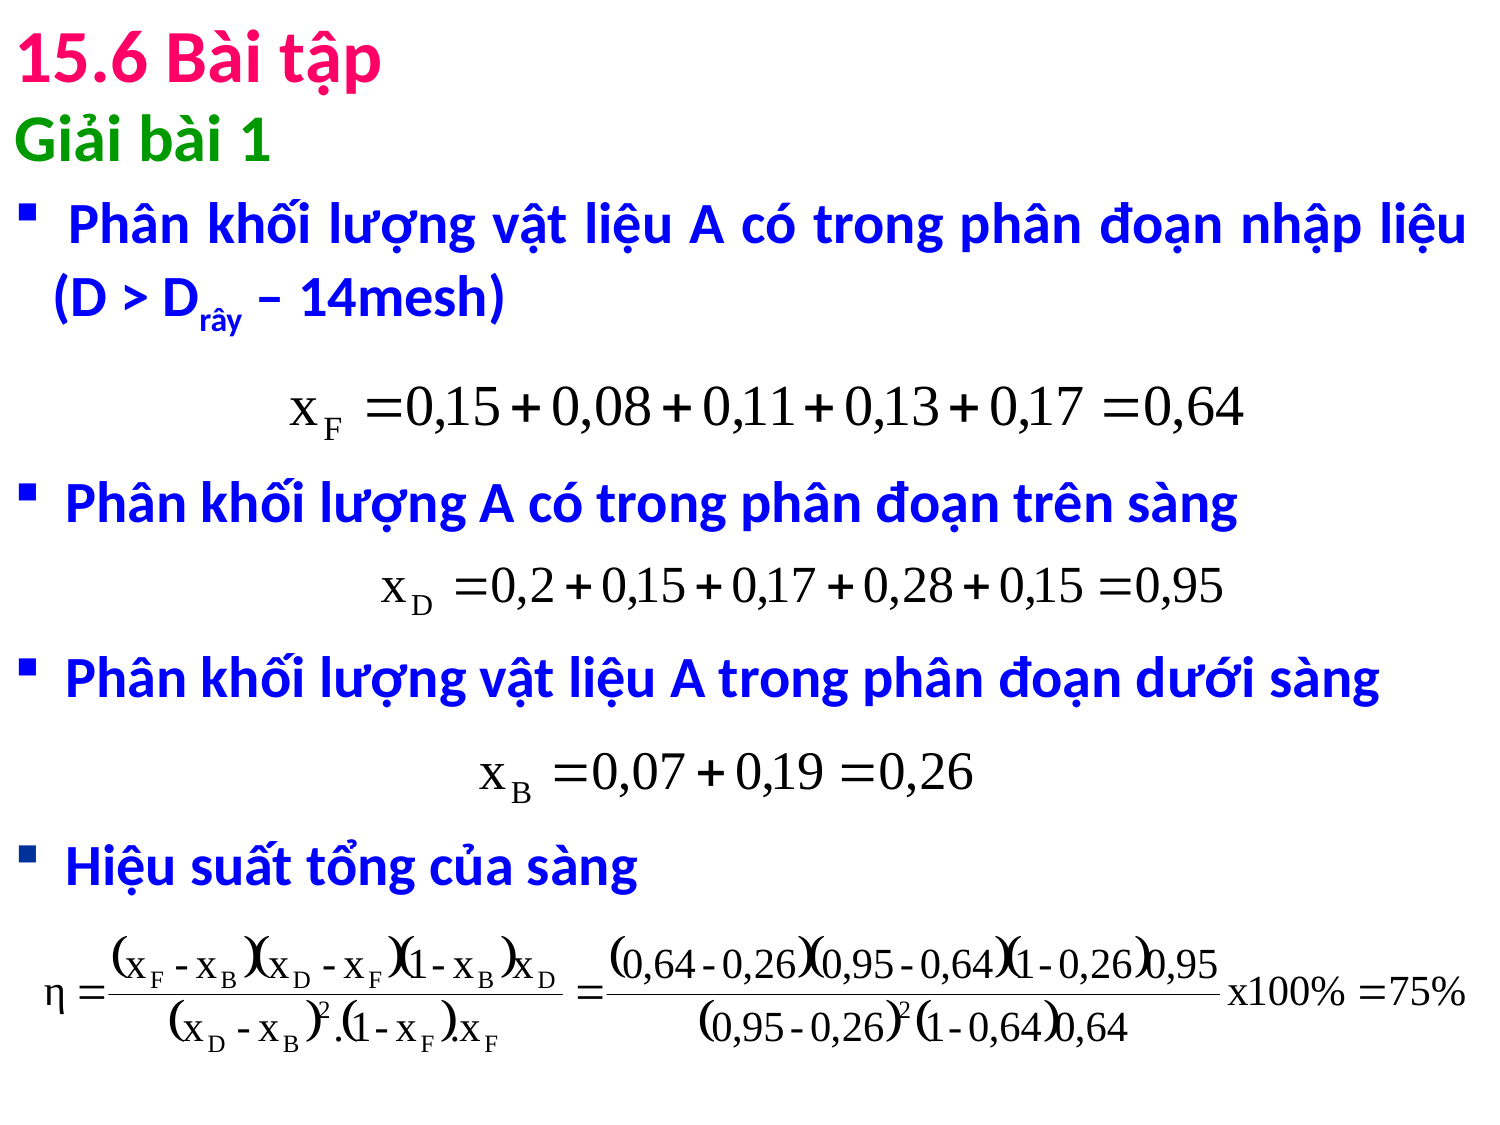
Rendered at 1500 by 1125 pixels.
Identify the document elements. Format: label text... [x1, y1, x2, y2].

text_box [371, 549, 1231, 624]
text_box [469, 735, 985, 813]
text_box Phân khối lượng vật liệu A trong phân đoạn dưới sàng [0, 618, 1500, 717]
text_box Hiệu suất tổng của sàng [0, 806, 1500, 905]
text_box 15.6 Bài tập [0, 1, 1500, 87]
text_box Giải bài 1 [0, 87, 1500, 163]
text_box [37, 936, 1475, 1063]
text_box Phân khối lượng A có trong phân đoạn trên sàng [0, 443, 1500, 542]
text_box Phân khối lượng vật liệu A có trong phân đoạn nhập liệu (D > Drây – 14mesh) [0, 163, 1500, 346]
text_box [279, 367, 1256, 451]
